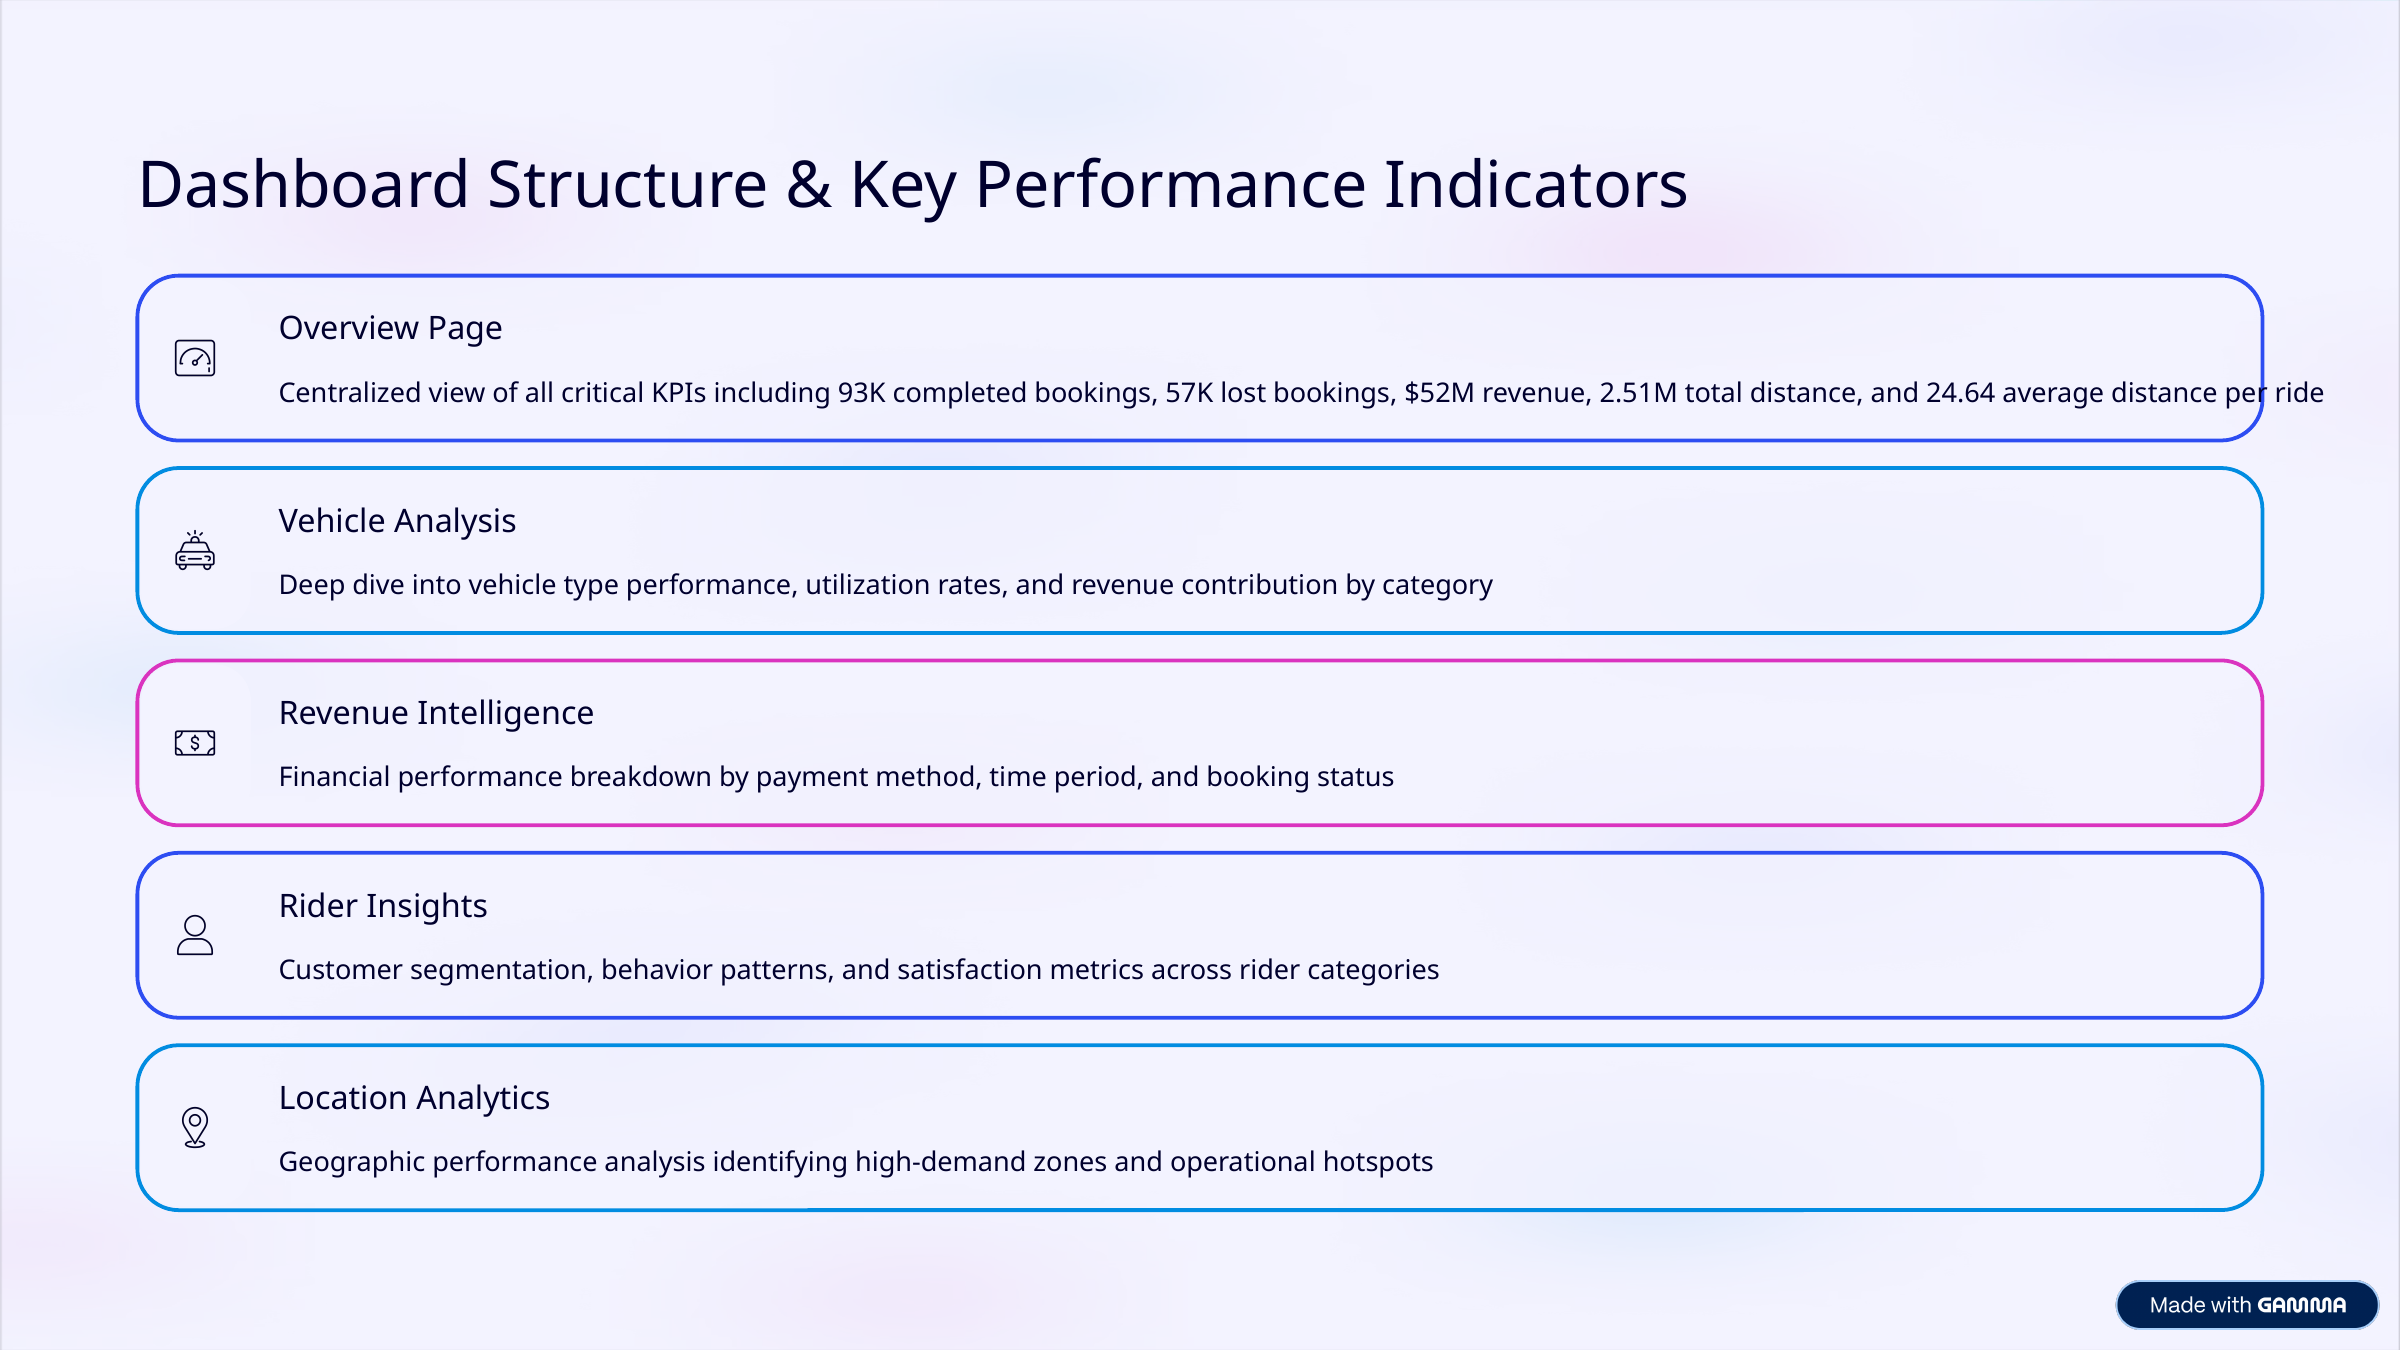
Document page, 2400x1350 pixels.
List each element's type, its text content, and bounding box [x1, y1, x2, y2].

text_box [141, 1048, 252, 1207]
text_box Deep dive into vehicle type performance, utilization rates, and revenue contribution by category [278, 556, 2232, 601]
text_box Revenue Intelligence [278, 691, 602, 733]
text_box Customer segmentation, behavior patterns, and satisfaction metrics across rider categories [278, 940, 2232, 985]
text_box [137, 468, 2263, 633]
text_box [137, 275, 2263, 441]
text_box Financial performance breakdown by payment method, time period, and booking status [278, 748, 2232, 793]
text_box [137, 1045, 2263, 1211]
text_box Geographic performance analysis identifying high-demand zones and operational hotspots [278, 1133, 2232, 1178]
picture [2106, 1271, 2389, 1339]
text_box [141, 856, 252, 1014]
text_box [137, 660, 2263, 826]
text_box [141, 471, 252, 630]
text_box [141, 279, 252, 437]
text_box Location Analytics [278, 1076, 602, 1117]
picture [174, 529, 216, 571]
picture [174, 1106, 216, 1149]
text_box Overview Page [278, 306, 602, 348]
text_box Dashboard Structure & Key Performance Indicators [137, 139, 1638, 221]
text_box Centralized view of all critical KPIs including 93K completed bookings, 57K lost bookings, $52M revenue, 2.51M total distance, and 24.64 average distance per ride [278, 363, 2232, 408]
picture [174, 914, 216, 956]
text_box Rider Insights [278, 884, 602, 925]
text_box [137, 852, 2263, 1018]
picture [174, 337, 216, 379]
text_box Vehicle Analysis [278, 499, 602, 540]
picture [174, 722, 216, 764]
text_box [141, 664, 252, 822]
